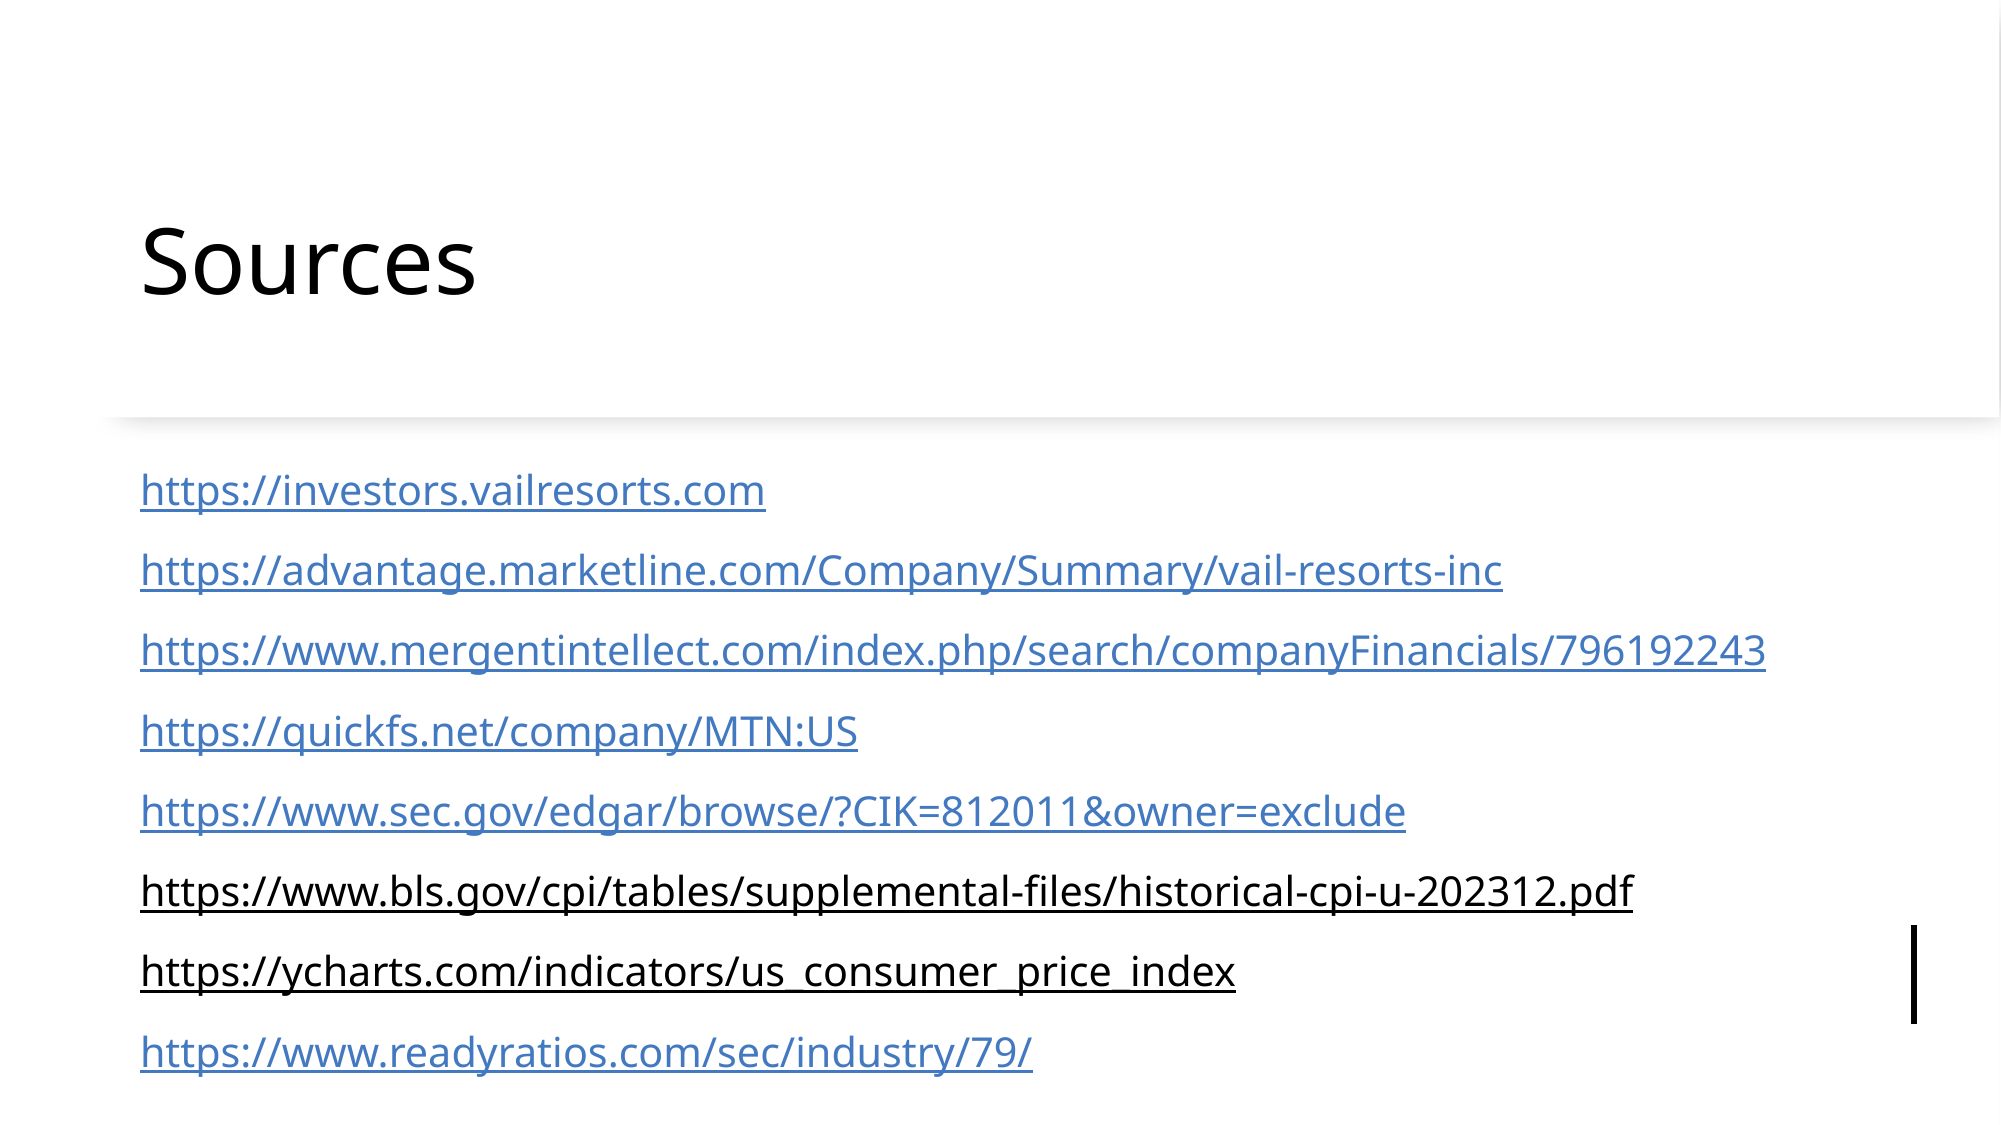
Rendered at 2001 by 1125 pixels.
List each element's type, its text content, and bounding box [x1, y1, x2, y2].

list https://investors.vailresorts.com https://advantage.marketline.com/Company/Summary/vail-resorts-inc https://www.mergentintellect.com/index.php/search/companyFinancials/796192243 https://quickfs.net/company/MTN:US https://www.sec.gov/edgar/browse/?CIK=812011&owner=exclude https://www.bls.gov/cpi/tables/supplemental-files/historical-cpi-u-202312.pdf https://ycharts.com/indicators/us_consumer_price_index https://www.readyratios.com/sec/industry/79/ [124, 451, 1828, 1098]
title Sources [124, 140, 1828, 376]
